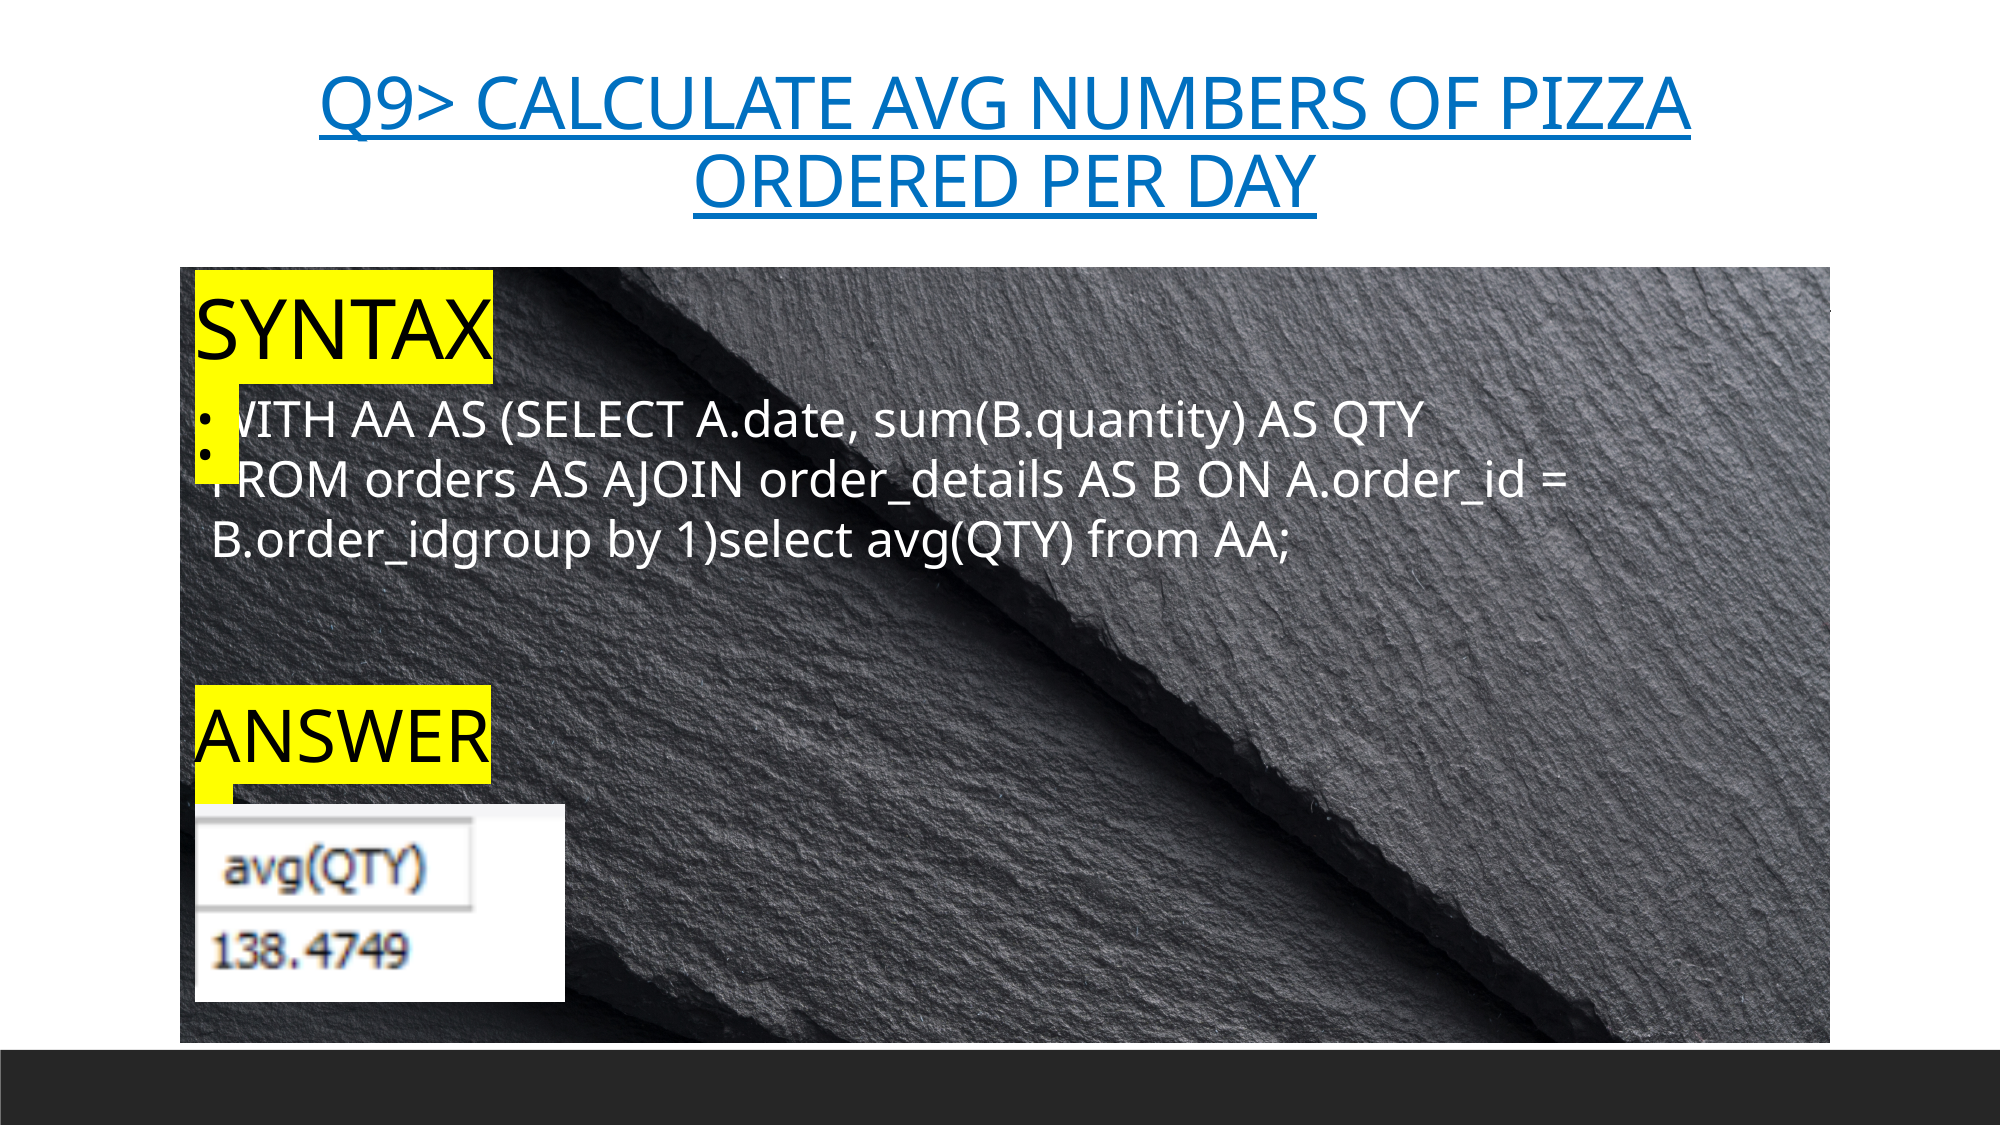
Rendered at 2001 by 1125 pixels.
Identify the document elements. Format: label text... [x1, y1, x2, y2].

title Q9> CALCULATE AVG NUMBERS OF PIZZA ORDERED PER DAY [180, 47, 1830, 232]
picture [179, 266, 1831, 1043]
